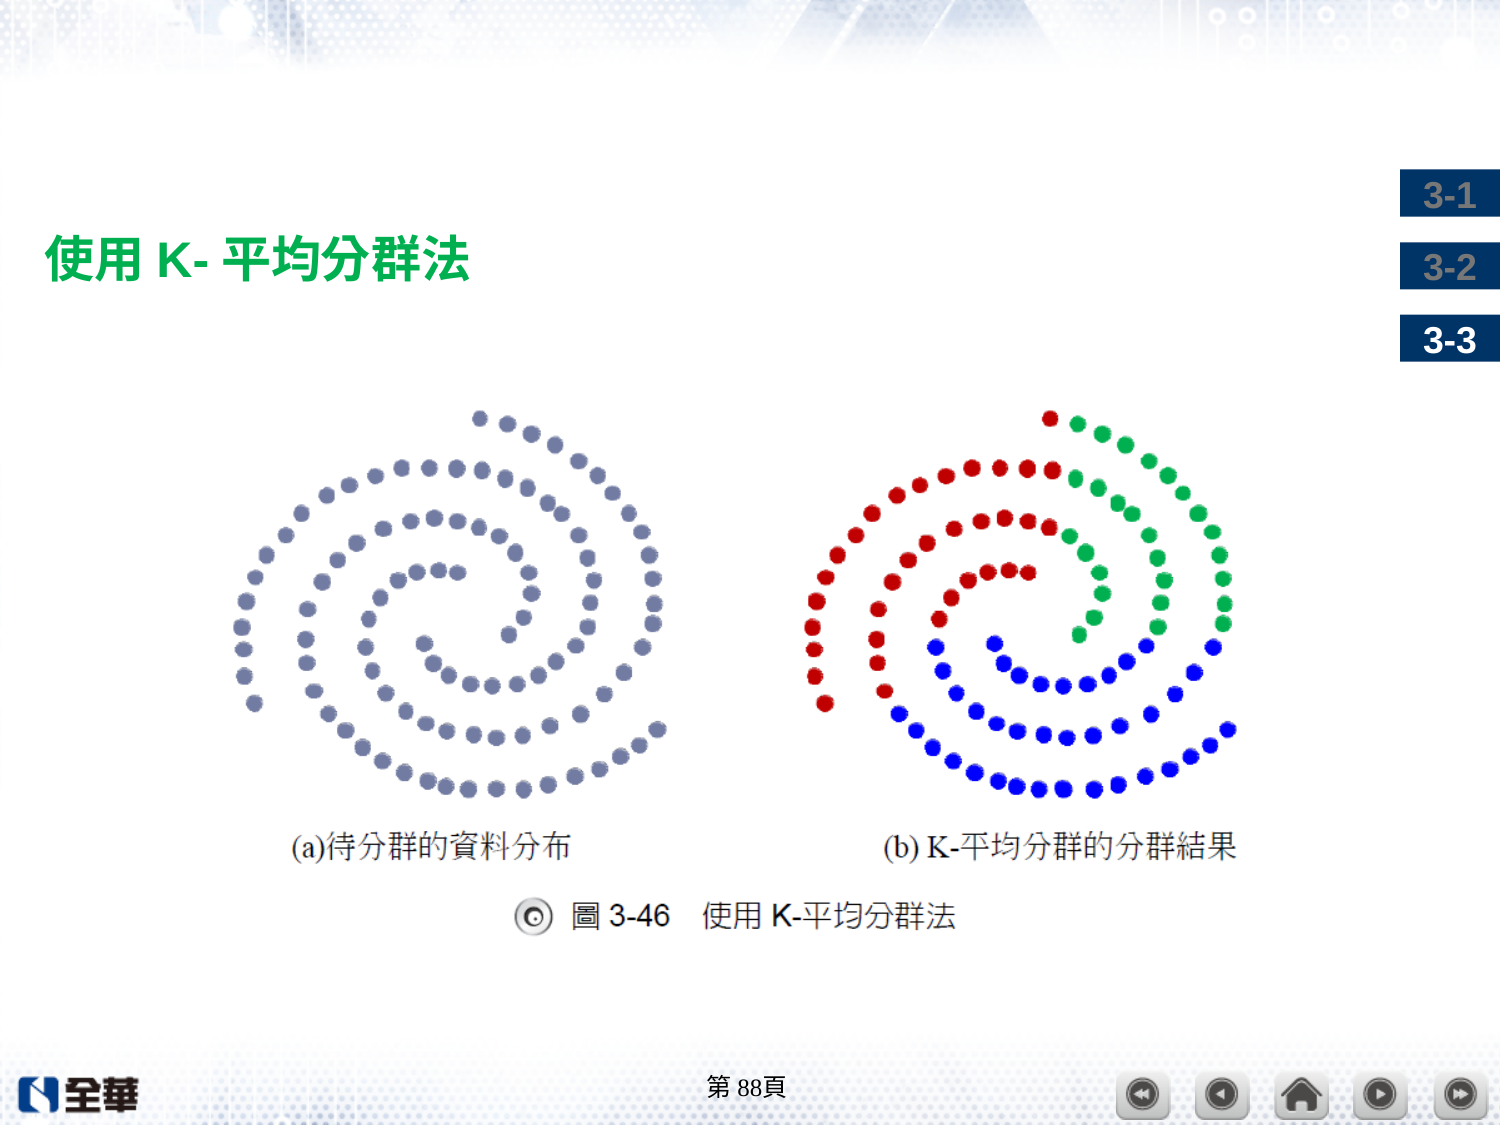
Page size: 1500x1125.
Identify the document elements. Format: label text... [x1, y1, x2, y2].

list 使用K-平均分群法 [29, 219, 1386, 1048]
picture [0, 0, 1500, 1125]
